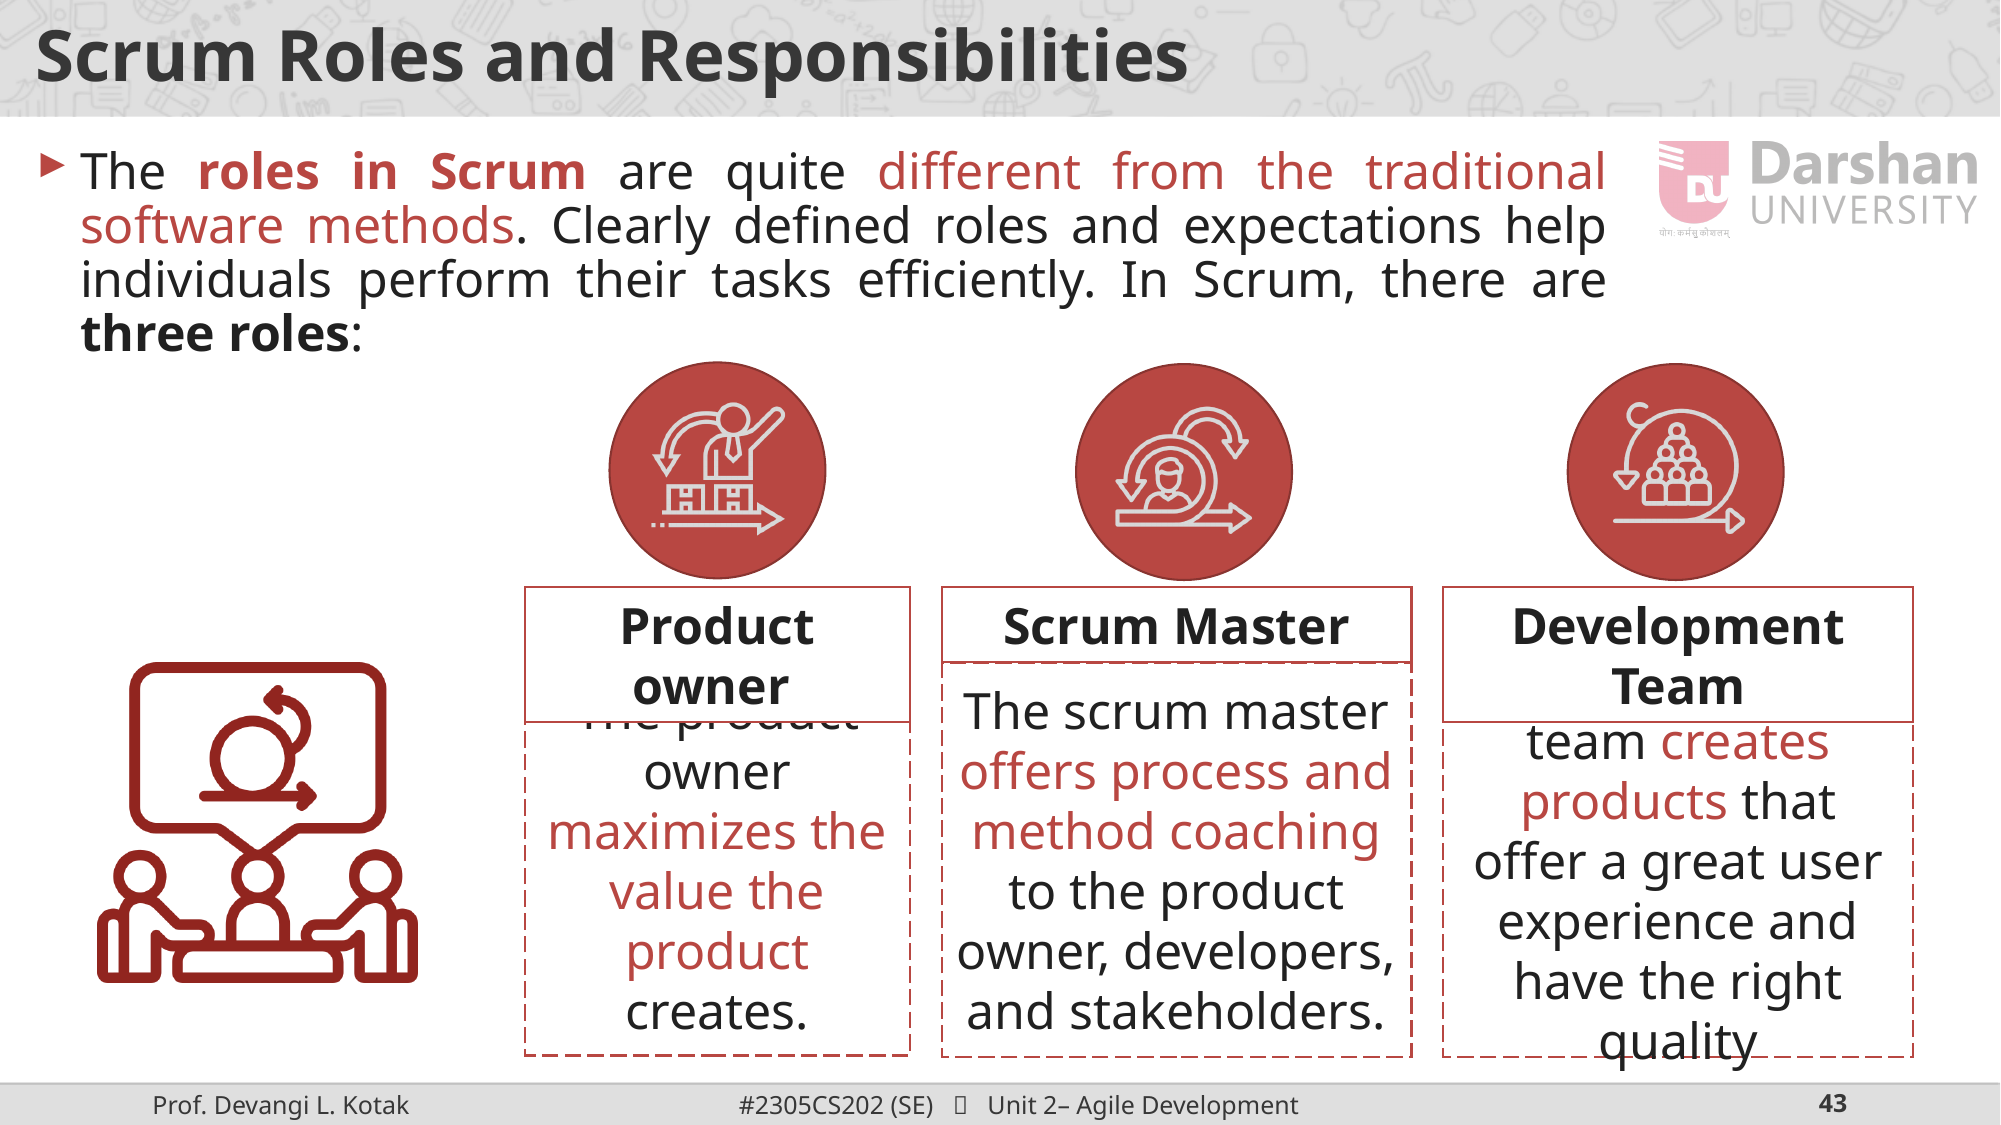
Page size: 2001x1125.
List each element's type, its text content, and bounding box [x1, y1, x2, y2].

title Scrum Roles and Responsibilities [0, 0, 2000, 117]
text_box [1443, 364, 1914, 1057]
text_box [941, 364, 1412, 1057]
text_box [525, 362, 910, 1056]
list The roles in Scrum are quite different from the traditional software methods. Clearly defined roles and expectations help individuals perform their tasks efficiently. In Scrum, there are three roles: [21, 139, 1624, 330]
picture [97, 662, 418, 983]
